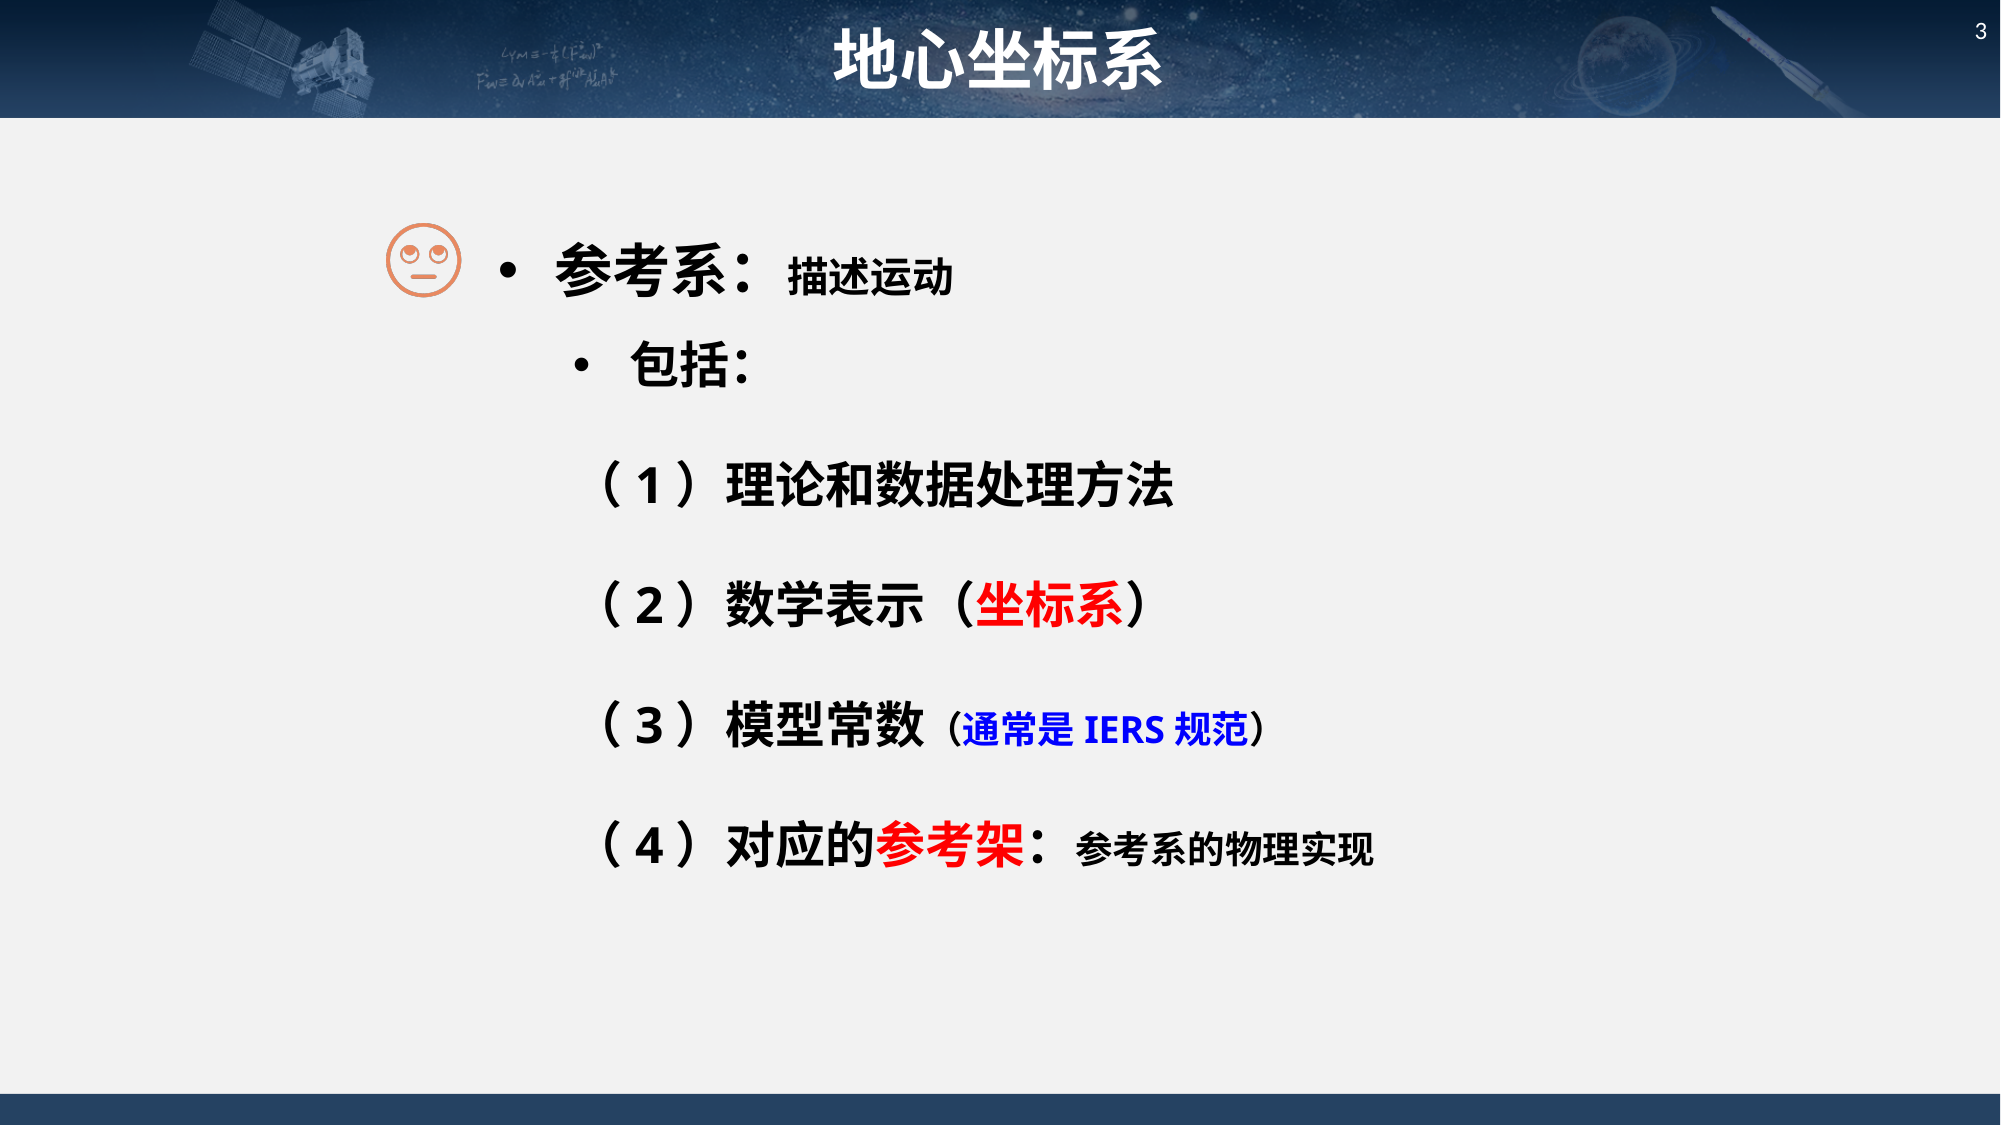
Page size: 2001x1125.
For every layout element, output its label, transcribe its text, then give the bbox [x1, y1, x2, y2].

picture [0, 0, 2001, 118]
picture [376, 213, 471, 307]
text_box 地心坐标系 [0, 0, 2000, 117]
text_box 参考系：描述运动 包括： （1）理论和数据处理方法 （2）数学表示（坐标系） （3）模型常数（通常是IERS规范） （4）对应的参考架：参考系的物理实现 [483, 191, 1549, 987]
